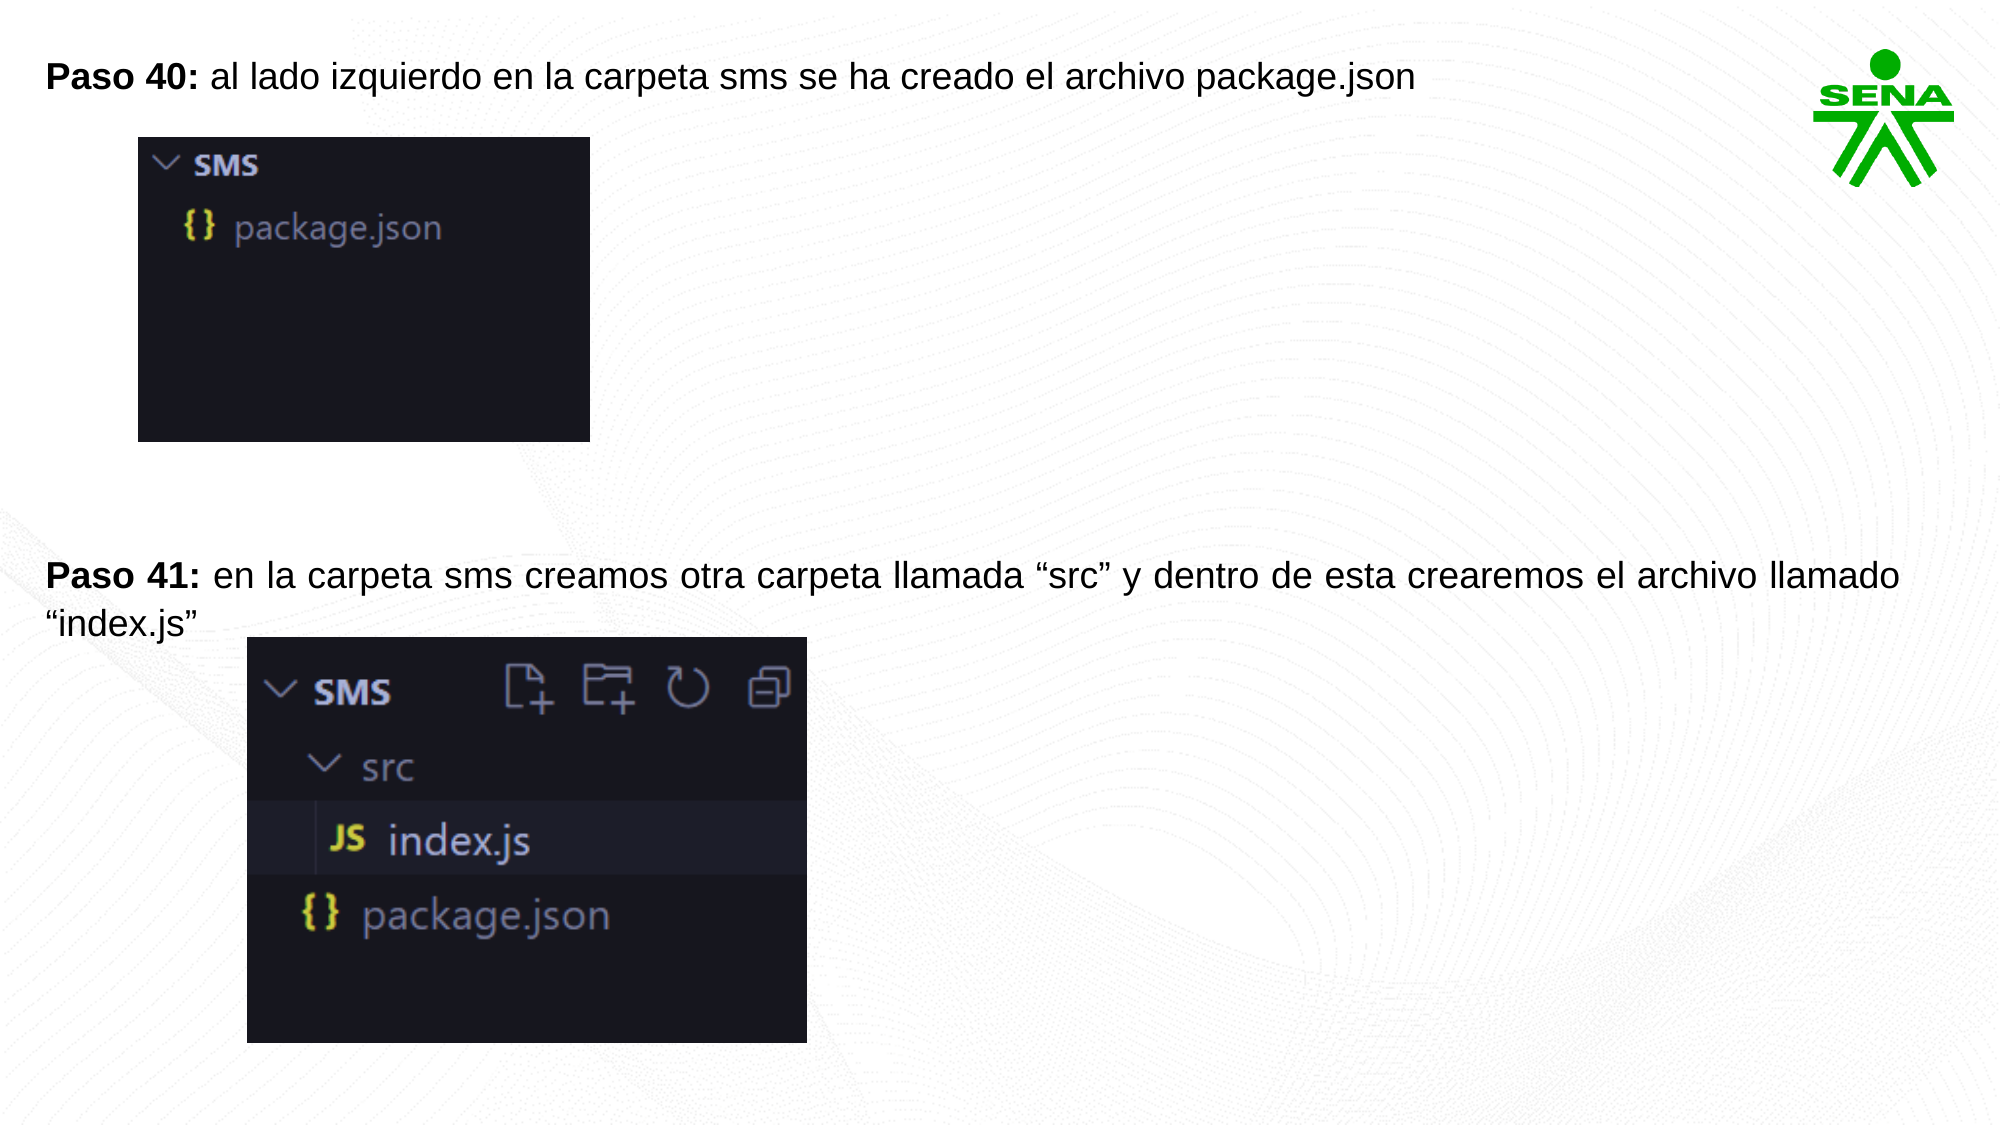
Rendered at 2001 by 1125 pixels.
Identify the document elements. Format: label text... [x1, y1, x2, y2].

text_box Paso 40: al lado izquierdo en la carpeta sms se ha creado el archivo package.json [30, 41, 1719, 105]
text_box Paso 41: en la carpeta sms creamos otra carpeta llamada “src” y dentro de esta crearemos el archivo llamado “index.js” [30, 540, 1915, 652]
picture [0, 0, 2000, 1125]
